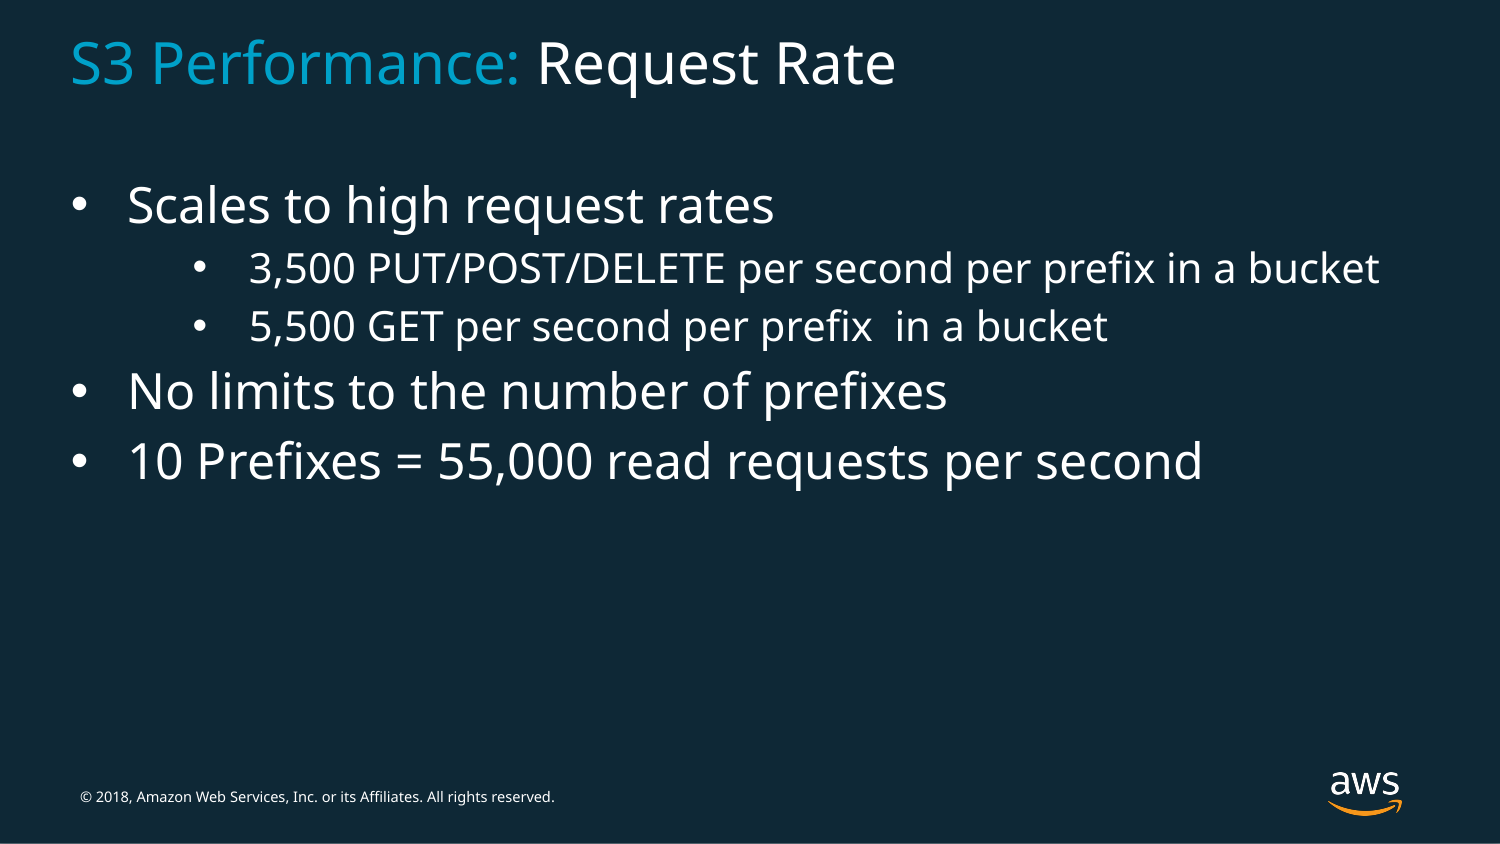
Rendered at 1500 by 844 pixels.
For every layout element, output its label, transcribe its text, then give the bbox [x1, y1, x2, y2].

title S3 Performance: Request Rate [55, 18, 1402, 109]
list Scales to high request rates 3,500 PUT/POST/DELETE per second per prefix in a bucket 5,500 GET per second per prefix in a bucket No limits to the number of prefixes 10 Prefixes = 55,000 read requests per second [55, 165, 1402, 749]
picture [1328, 772, 1402, 816]
